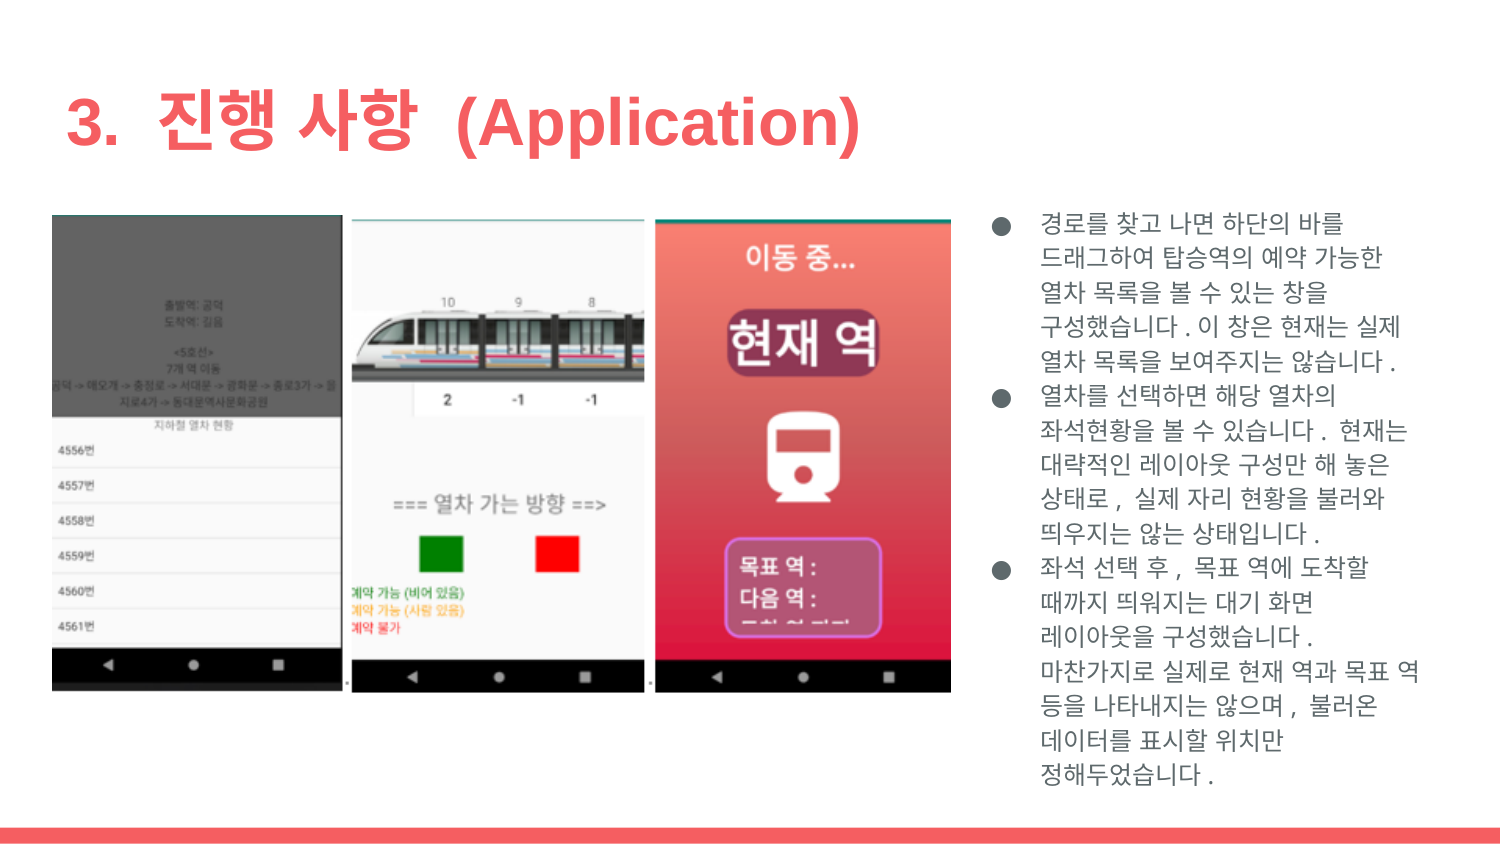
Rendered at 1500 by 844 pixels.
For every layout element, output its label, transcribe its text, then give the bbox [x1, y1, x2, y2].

title 3. 진행 사항 (Application) [51, 64, 1449, 167]
picture [51, 215, 951, 696]
list 경로를 찾고 나면 하단의 바를 드래그하여 탑승역의 예약 가능한 열차 목록을 볼 수 있는 창을 구성했습니다.이 창은 현재는 실제 열차 목록을 보여주지는 않습니다. 열차를 선택하면 해당 열차의 좌석현황을 볼 수 있습니다. 현재는 대략적인 레이아웃 구성만 해 놓은 상태로, 실제 자리 현황을 불러와 띄우지는 않는 상태입니다. 좌석 선택 후, 목표 역에 도착할 때까지 띄워지는 대기 화면 레이아웃을 구성했습니다. 마찬가지로 실제로 현재 역과 목표 역 등을 나타내지는 않으며, 불러온 데이터를 표시할 위치만 정해두었습니다. [950, 189, 1449, 750]
